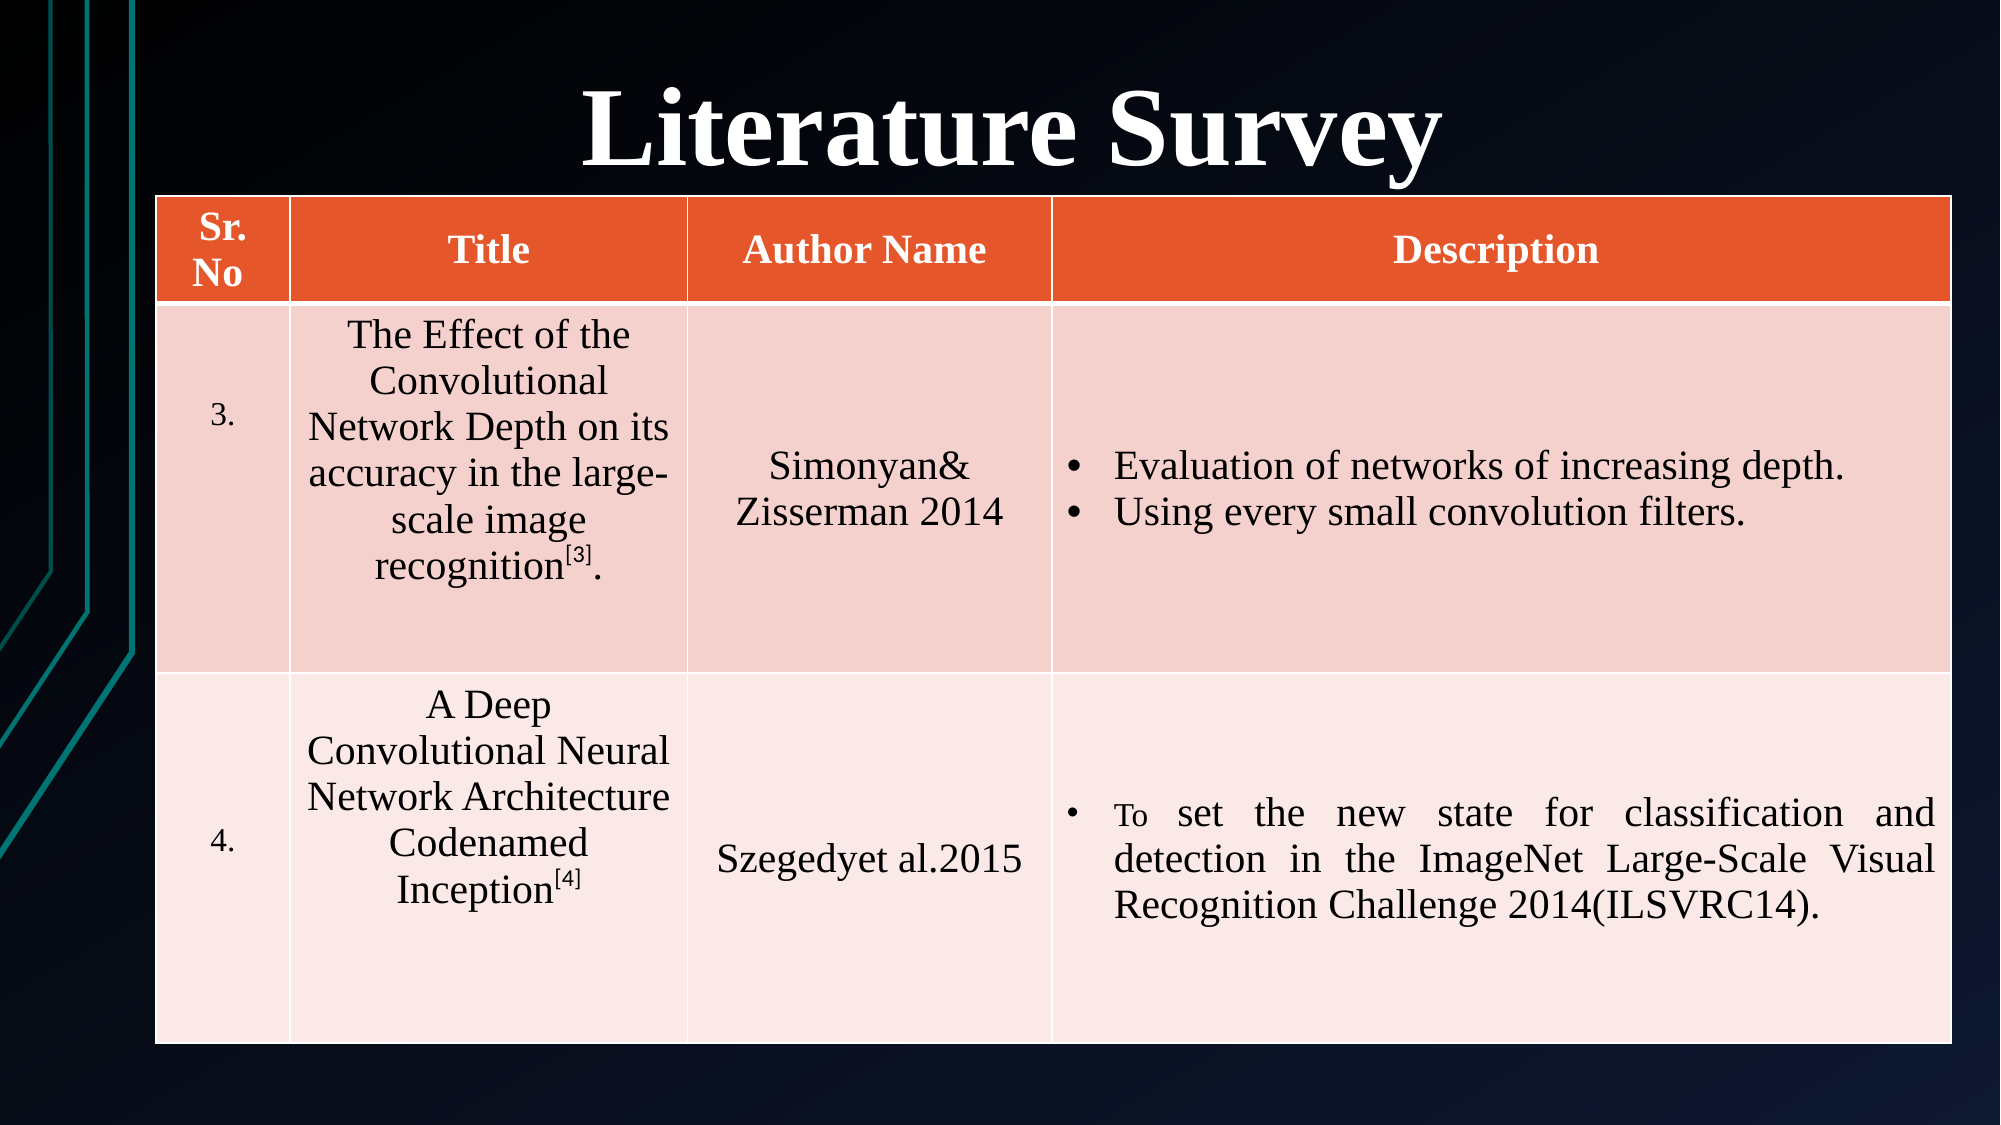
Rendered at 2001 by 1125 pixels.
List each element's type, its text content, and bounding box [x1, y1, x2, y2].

table_cell To set the new state for classification and detection in the ImageNet Large-Scale Visual Recognition Challenge 2014(ILSVRC14). [1053, 674, 1950, 1042]
table_header Title [291, 197, 687, 301]
table_cell A Deep Convolutional Neural Network Architecture Codenamed Inception[4] [291, 674, 687, 1042]
table_cell Simonyan& Zisserman 2014 [688, 306, 1051, 672]
table_header Sr. No [157, 197, 289, 301]
table_cell Evaluation of networks of increasing depth. Using every small convolution filters. [1053, 306, 1950, 672]
text_box Literature Survey [182, 63, 1845, 196]
table_header Author Name [688, 197, 1051, 301]
table_cell 3. [157, 306, 289, 672]
table_header Description [1053, 197, 1950, 301]
table_cell 4. [157, 674, 289, 1042]
table_cell The Effect of the Convolutional Network Depth on its accuracy in the large-scale image recognition[3]. [291, 306, 687, 672]
table_cell Szegedyet al.2015 [688, 674, 1051, 1042]
